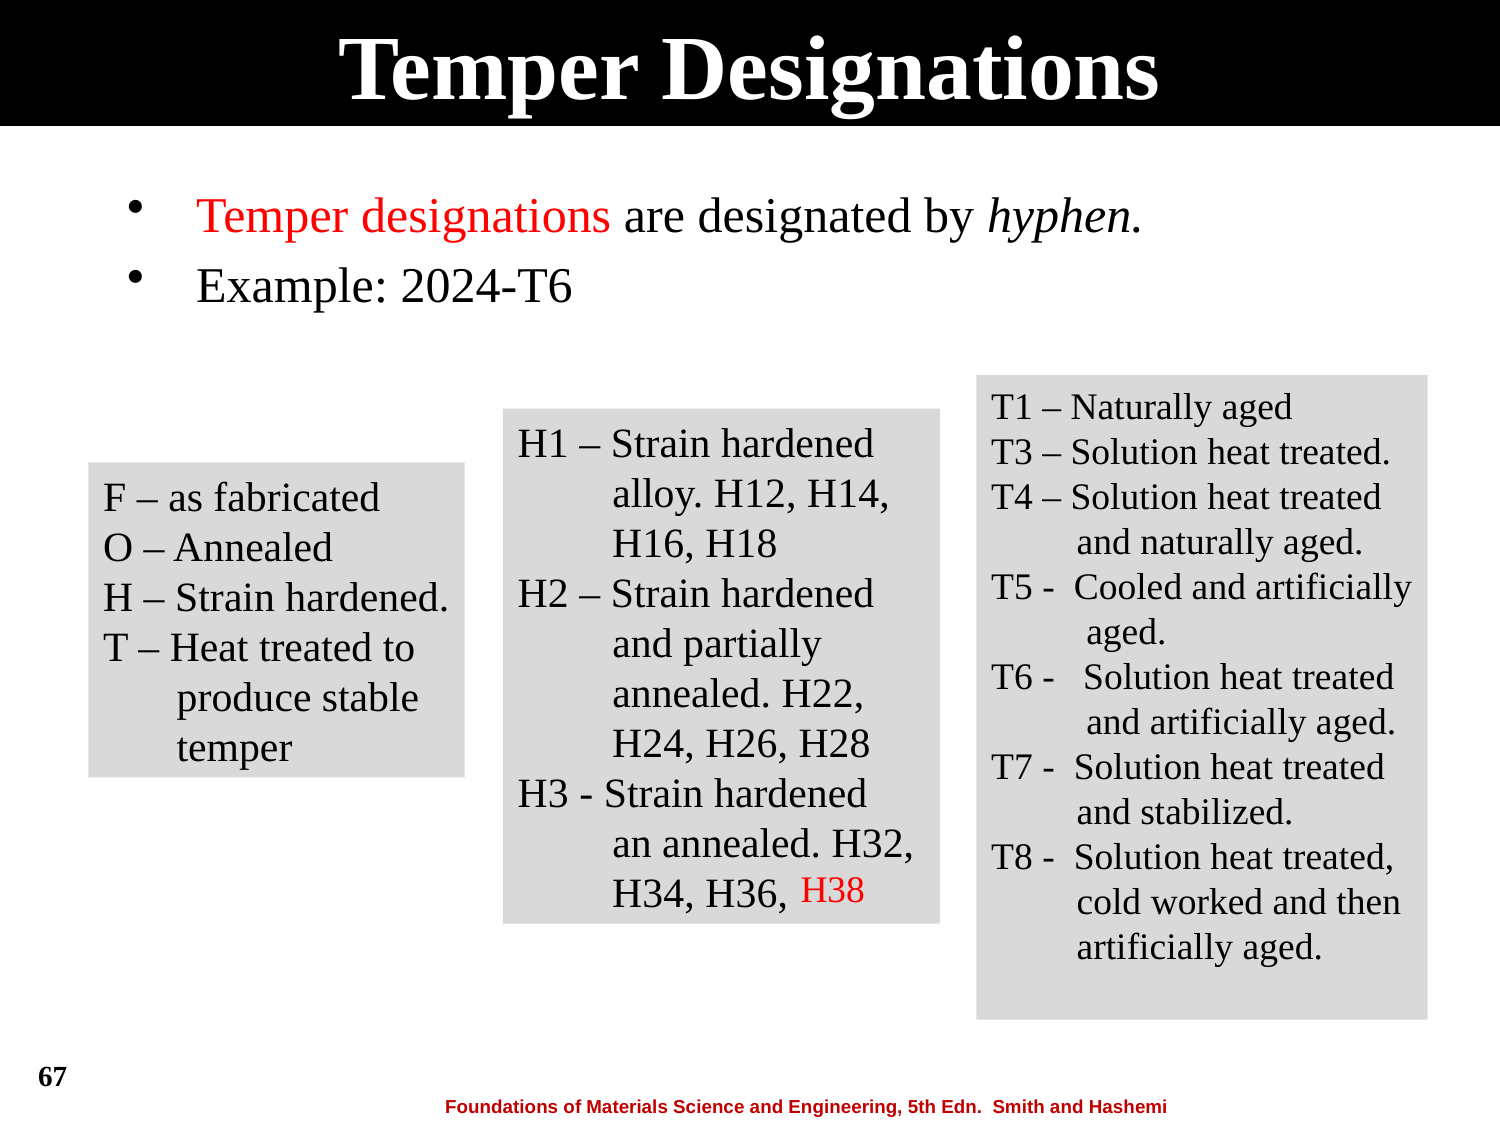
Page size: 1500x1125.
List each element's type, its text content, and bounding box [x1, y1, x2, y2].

title Temper Designations [0, 0, 1500, 126]
text_box T1 – Naturally aged T3 – Solution heat treated. T4 – Solution heat treated and naturally aged. T5 - Cooled and artificially aged. T6 - Solution heat treated and artificially aged. T7 - Solution heat treated and stabilized. T8 - Solution heat treated, cold worked and then artificially aged. [976, 374, 1428, 1020]
text_box F – as fabricated O – Annealed H – Strain hardened. T – Heat treated to produce stable temper [88, 462, 465, 778]
slide_number 67 [0, 1049, 83, 1125]
list Temper designations are designated by hyphen. Example: 2024-T6 [112, 174, 1388, 1000]
text_box H1 – Strain hardened alloy. H12, H14, H16, H18 H2 – Strain hardened and partially annealed. H22, H24, H26, H28 H3 - Strain hardened an annealed. H32, H34, H36, H8 [502, 408, 940, 924]
text_box H38 [785, 857, 881, 918]
